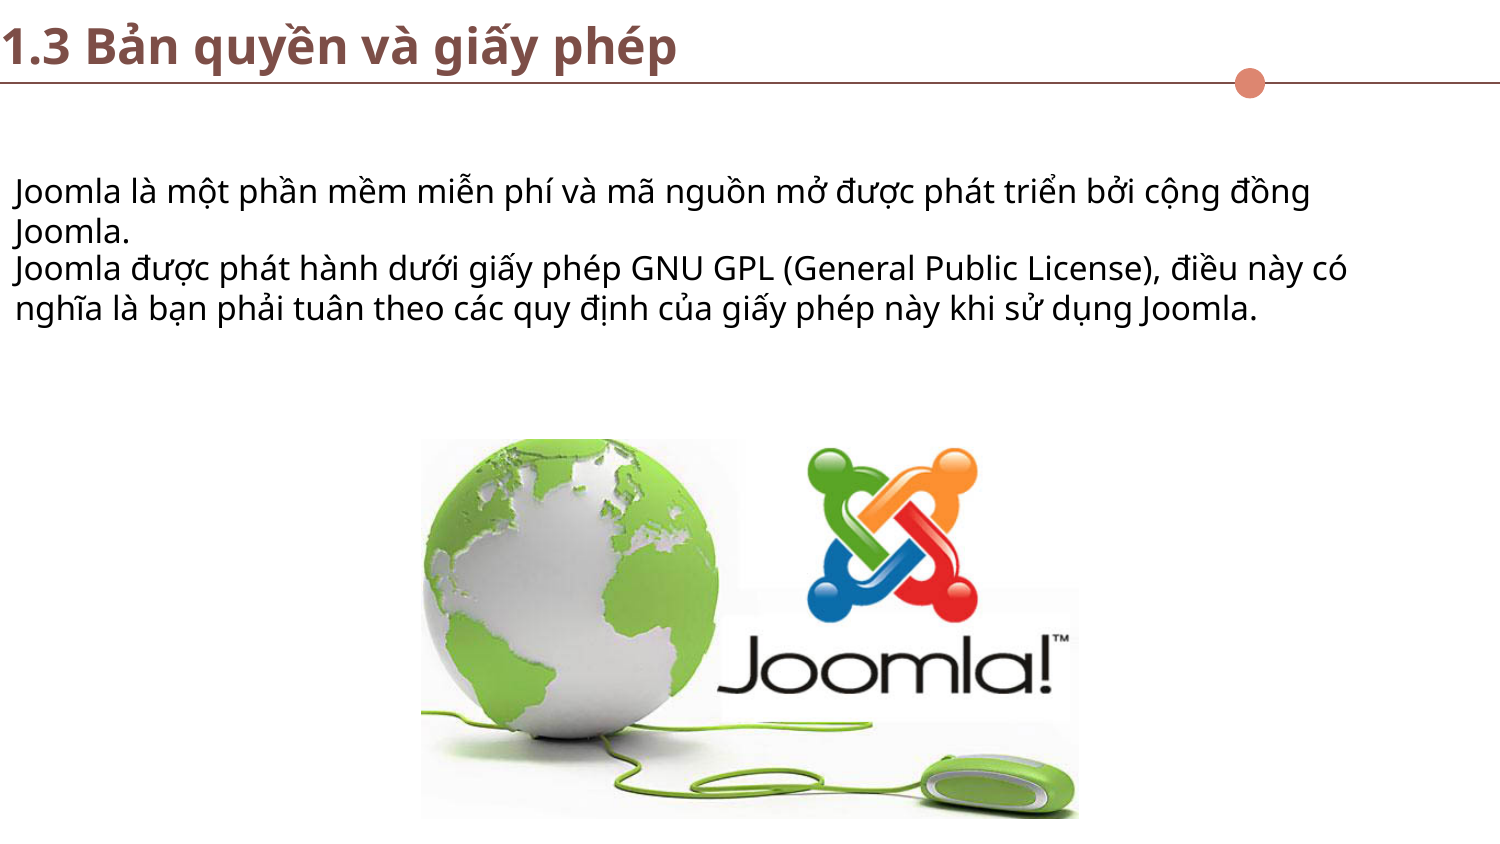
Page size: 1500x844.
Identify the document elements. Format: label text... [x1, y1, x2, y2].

picture [421, 439, 1079, 819]
text_box Joomla là một phần mềm miễn phí và mã nguồn mở được phát triển bởi cộng đồng Joomla. [0, 162, 1384, 239]
text_box 1.3 Bản quyền và giấy phép [0, 11, 862, 66]
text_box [0, 67, 1500, 99]
text_box Joomla được phát hành dưới giấy phép GNU GPL (General Public License), điều này có nghĩa là bạn phải tuân theo các quy định của giấy phép này khi sử dụng Joomla. [0, 239, 1384, 375]
